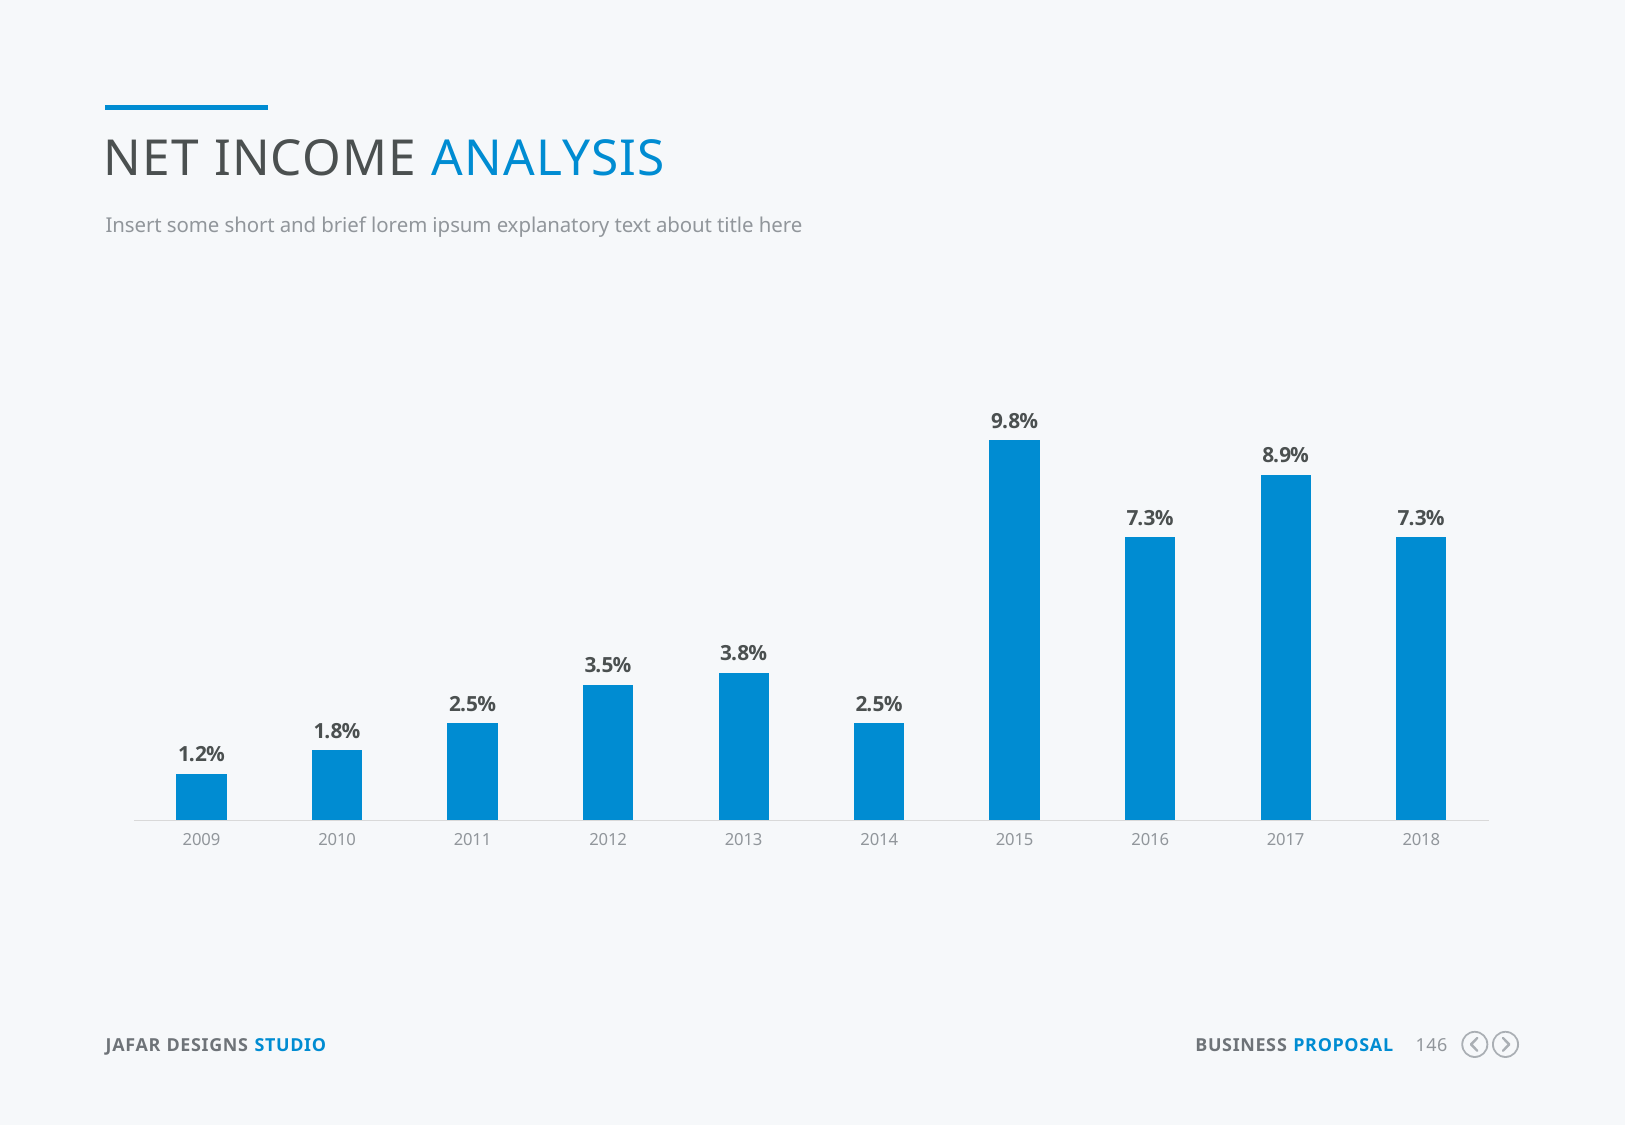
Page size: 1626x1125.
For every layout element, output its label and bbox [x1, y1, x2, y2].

list [103, 125, 1518, 188]
list [105, 209, 1519, 241]
chart [105, 344, 1518, 860]
